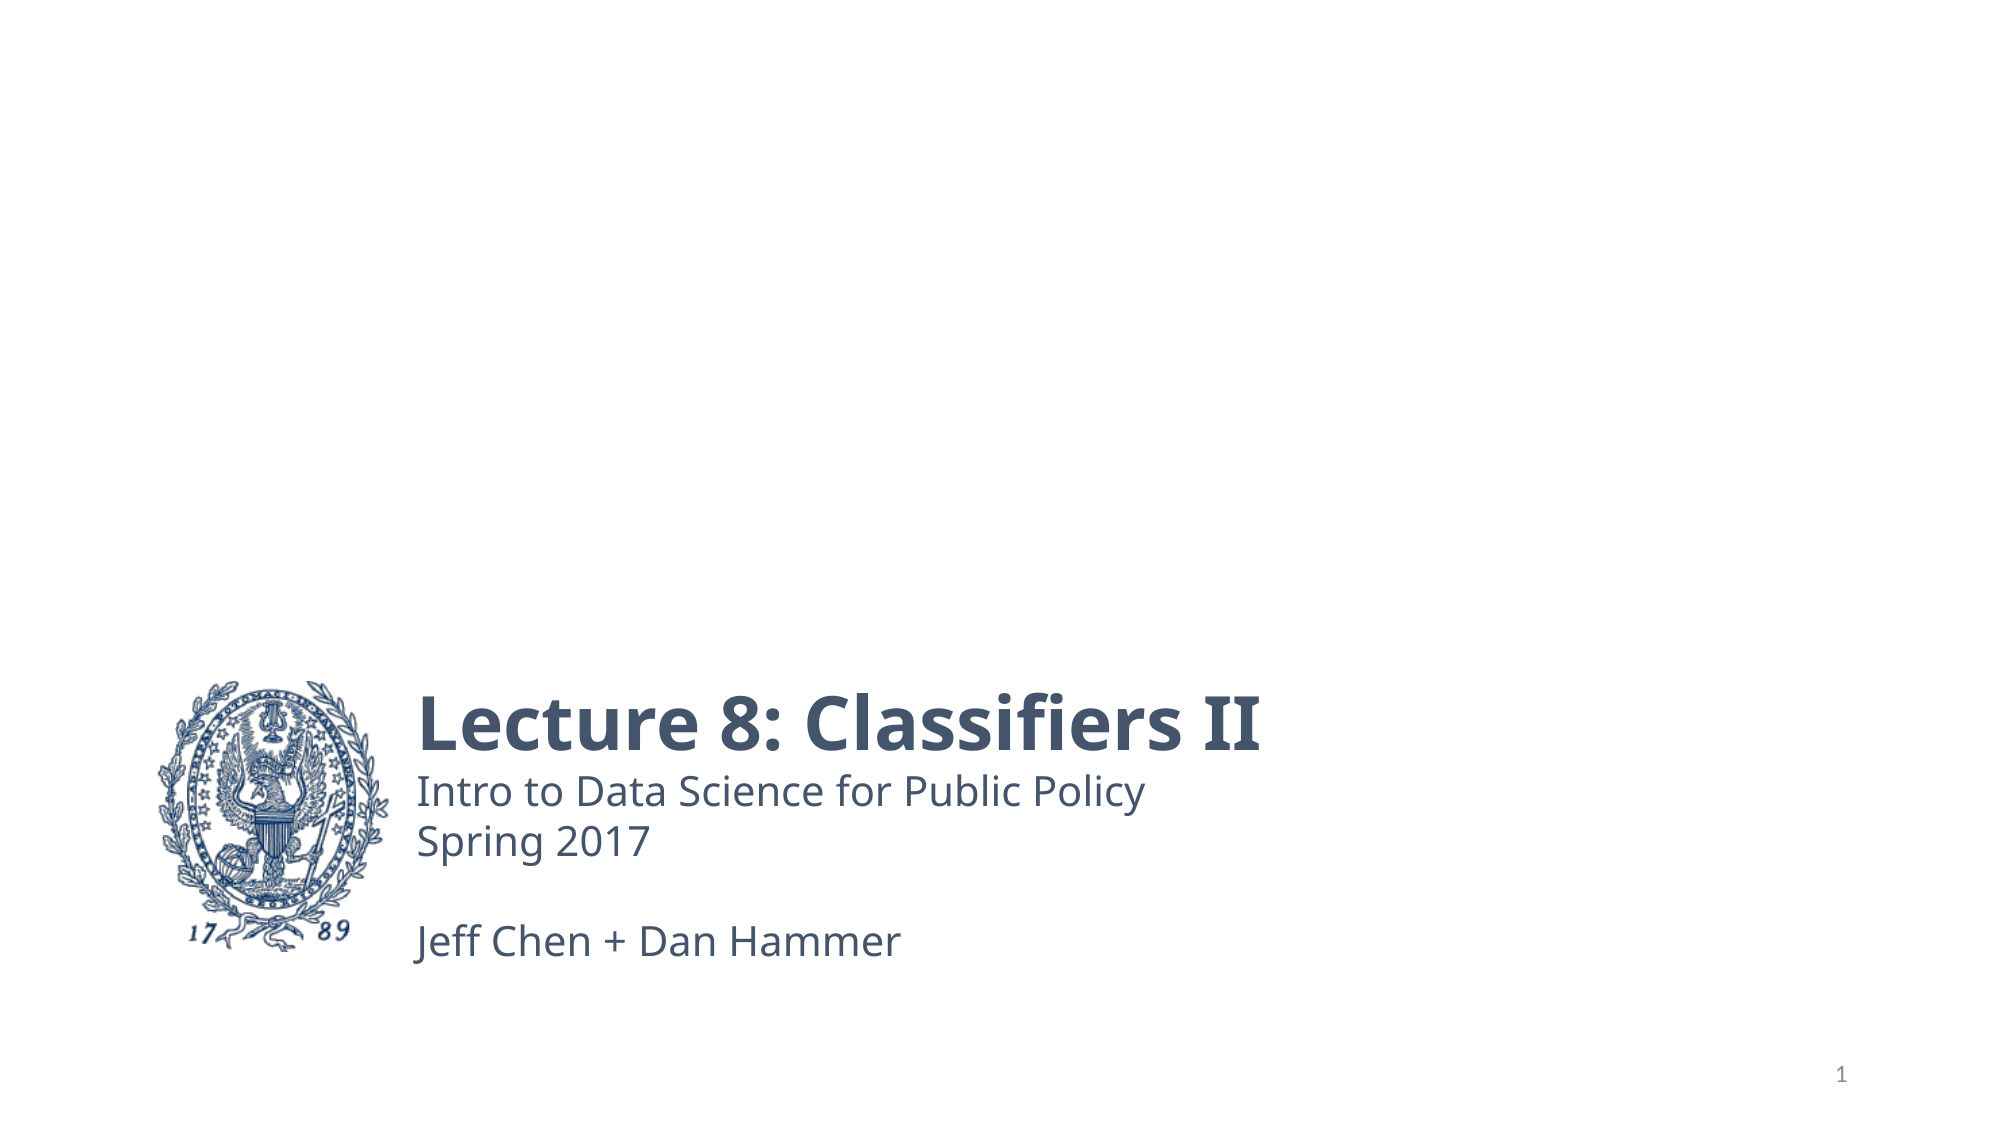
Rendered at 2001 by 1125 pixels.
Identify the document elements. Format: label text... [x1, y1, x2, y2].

text_box Lecture 8: Classifiers II Intro to Data Science for Public Policy Spring 2017 Jeff Chen + Dan Hammer [401, 667, 1935, 973]
text_box [0, 634, 2000, 999]
slide_number 1 [1412, 1042, 1863, 1103]
picture [132, 681, 402, 952]
